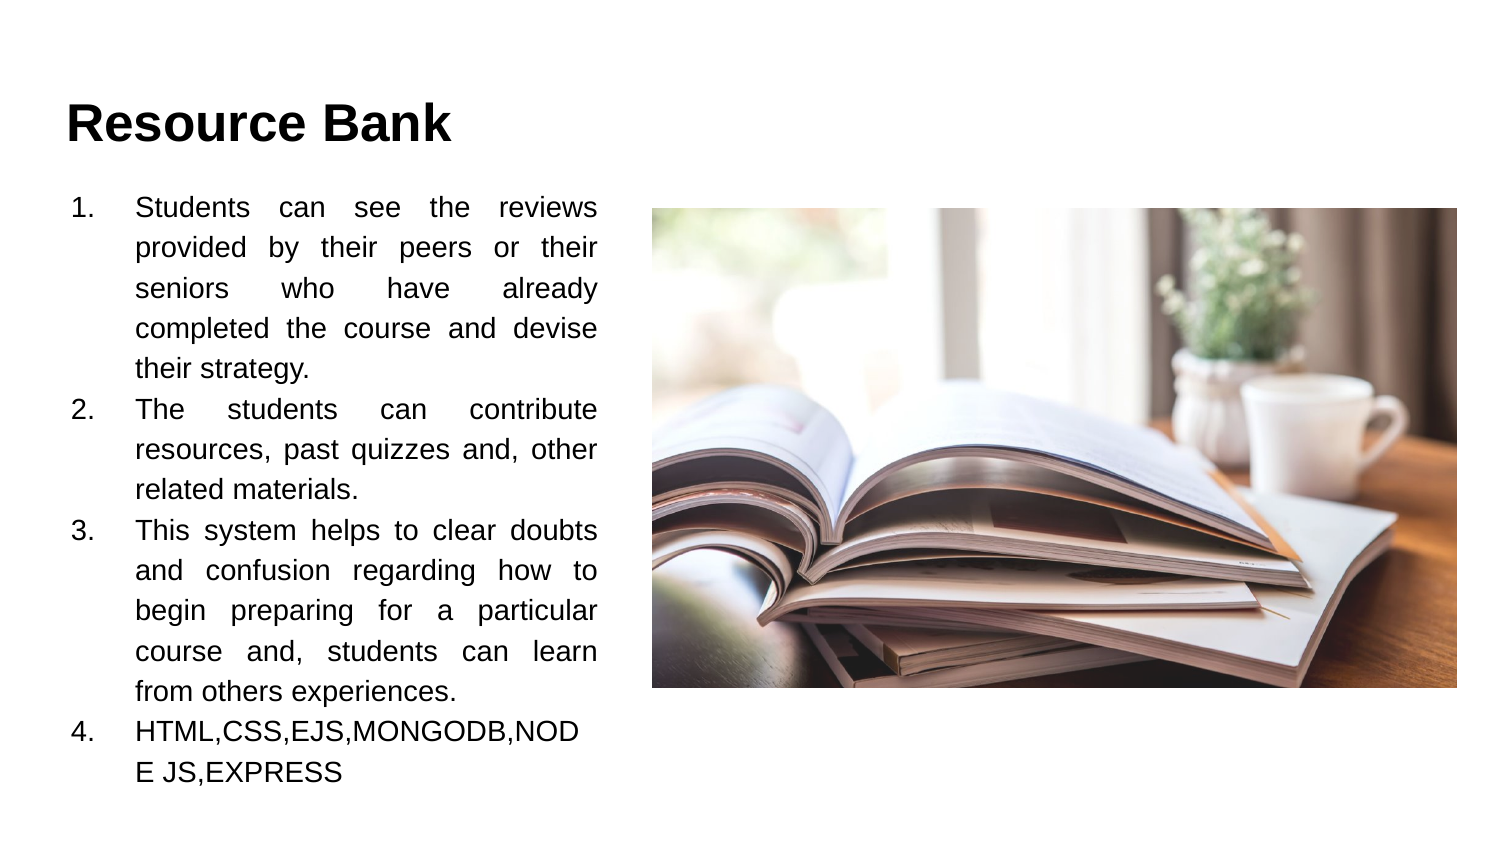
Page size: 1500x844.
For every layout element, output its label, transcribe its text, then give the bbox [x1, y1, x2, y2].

list Students can see the reviews provided by their peers or their seniors who have already completed the course and devise their strategy. The students can contribute resources, past quizzes and, other related materials. This system helps to clear doubts and confusion regarding how to begin preparing for a particular course and, students can learn from others experiences. HTML,CSS,EJS,MONGODB,NODE JS,EXPRESS [51, 168, 614, 810]
title Resource Bank [51, 72, 1449, 167]
text_box [24, 46, 518, 539]
picture [652, 208, 1457, 688]
